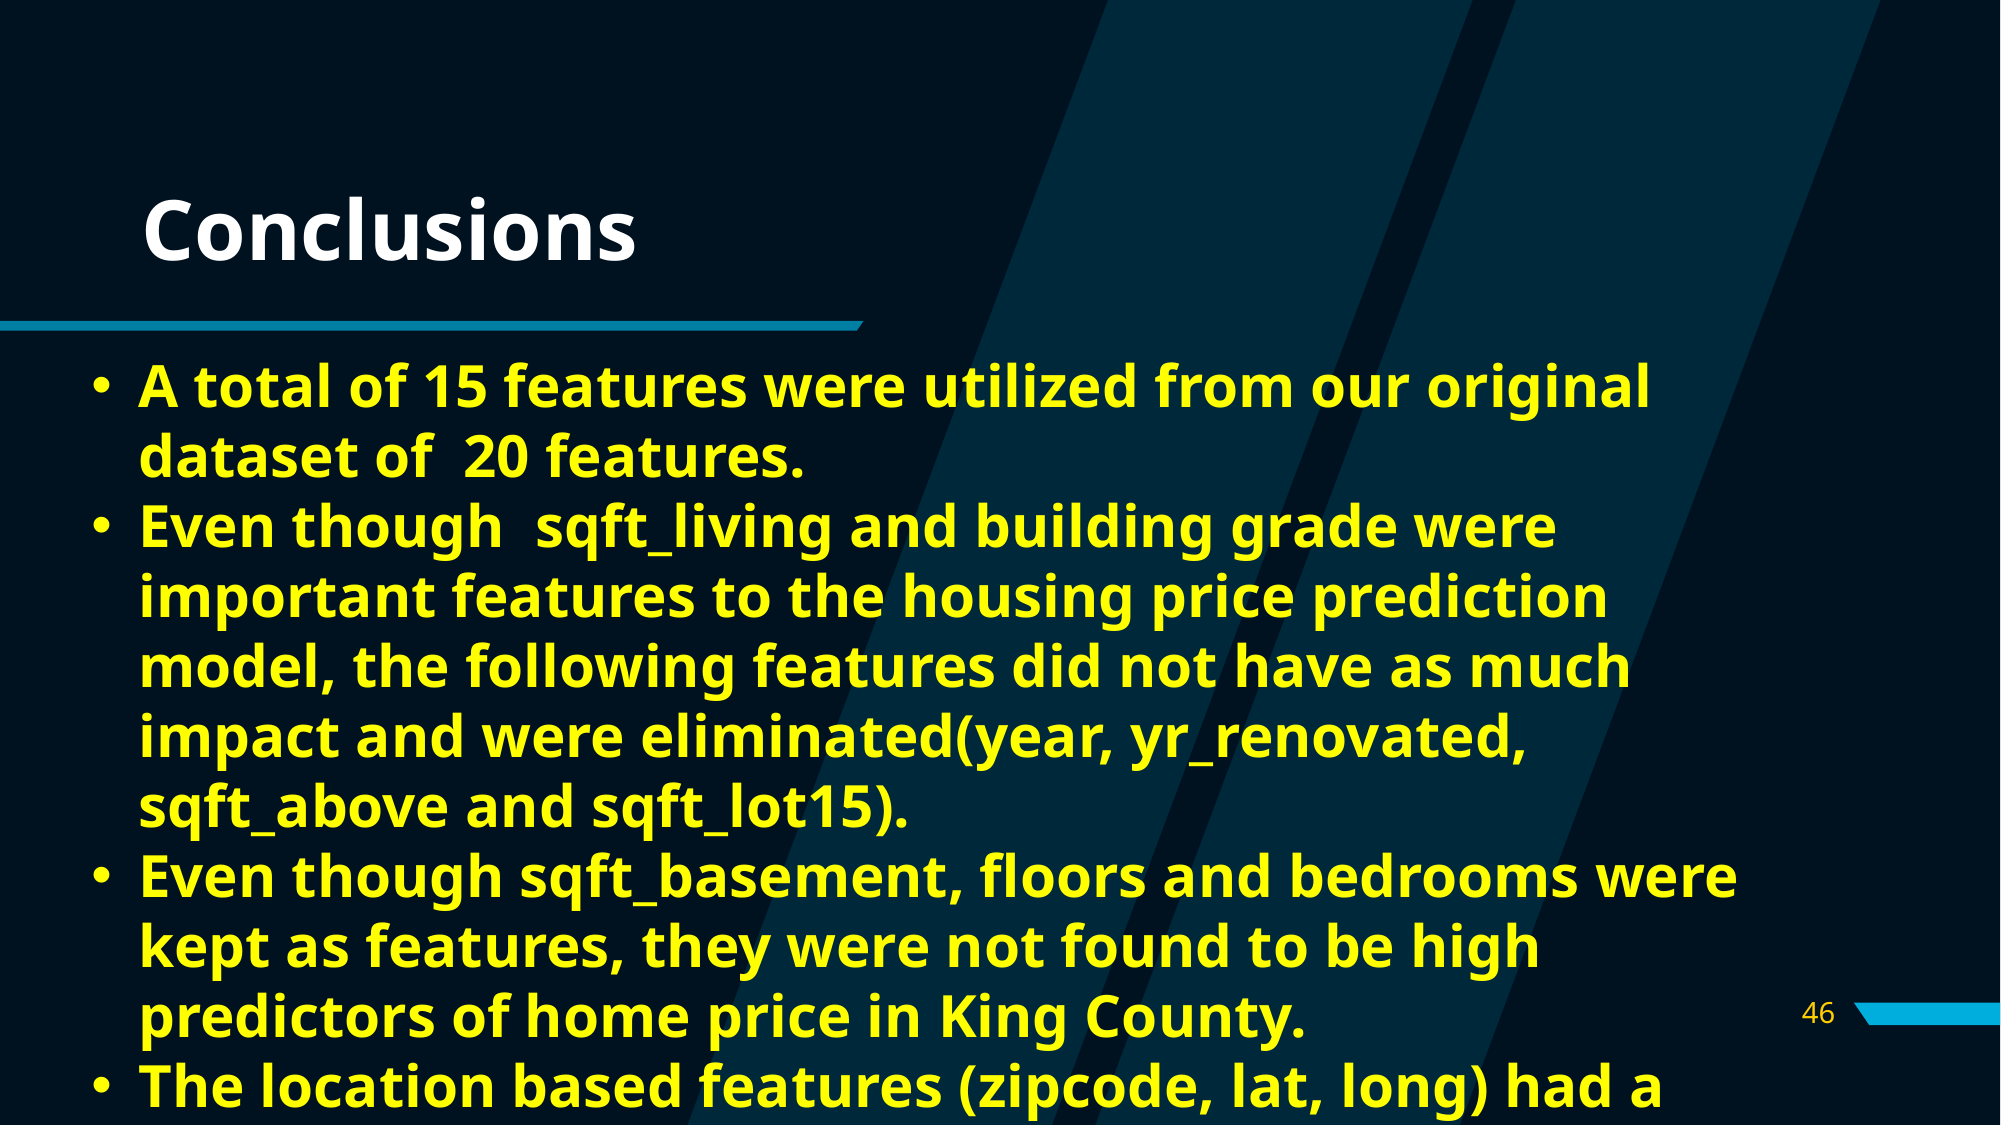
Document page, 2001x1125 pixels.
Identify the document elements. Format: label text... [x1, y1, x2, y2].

text_box A total of 15 features were utilized from our original dataset of 20 features. Even though sqft_living and building grade were important features to the housing price prediction model, the following features did not have as much impact and were eliminated(year, yr_renovated, sqft_above and sqft_lot15). Even though sqft_basement, floors and bedrooms were kept as features, they were not found to be high predictors of home price in King County. The location based features (zipcode, lat, long) had a surprisingly large impact on the machine learning models as removing them significantly reduced the model's ability to predict home prices! [76, 342, 1761, 1125]
slide_number 46 [1760, 984, 1851, 1045]
title Conclusions [126, 169, 957, 298]
